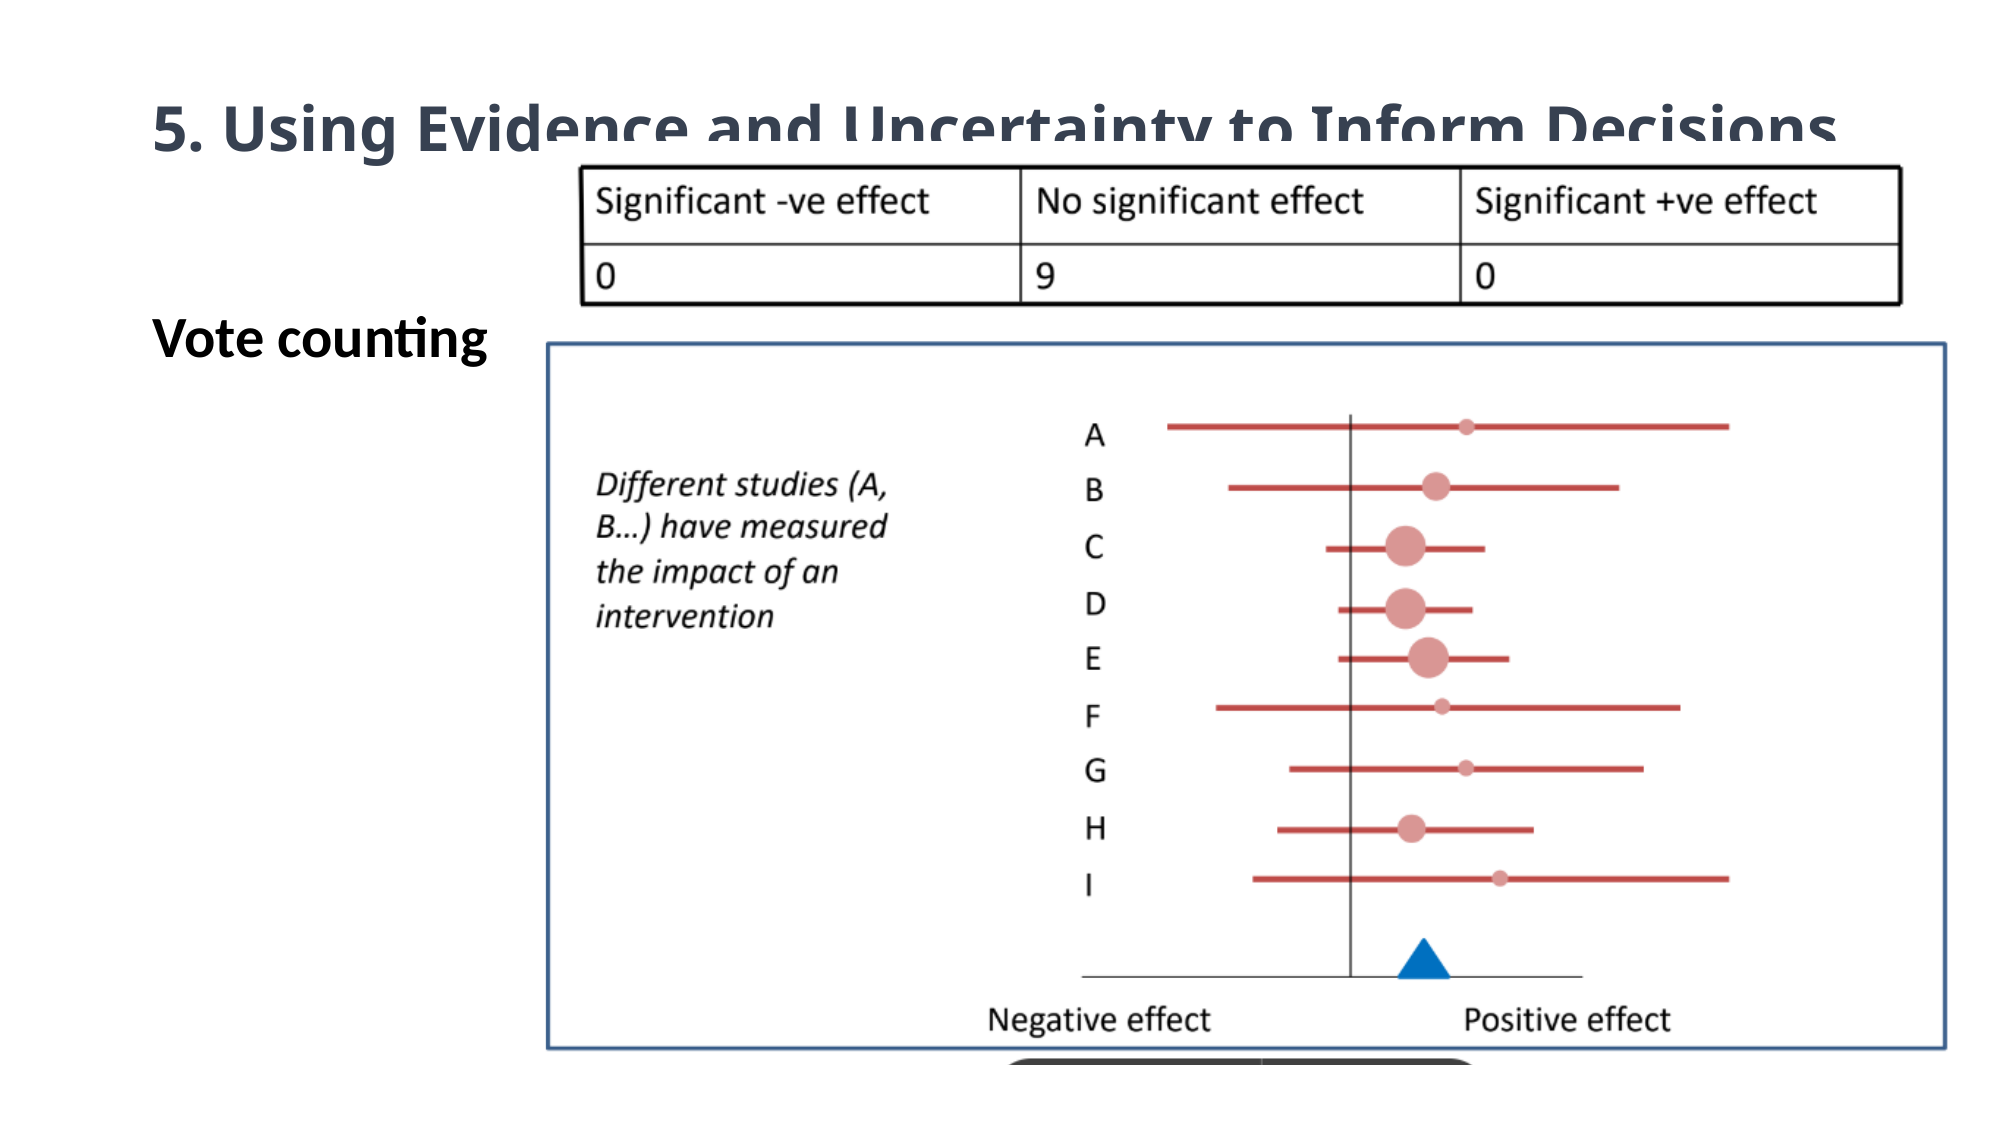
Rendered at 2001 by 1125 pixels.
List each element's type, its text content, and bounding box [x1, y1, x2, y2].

picture [545, 141, 1971, 1066]
list Vote counting [137, 299, 545, 1014]
title 5. Using Evidence and Uncertainty to Inform Decisions [137, 59, 1863, 278]
